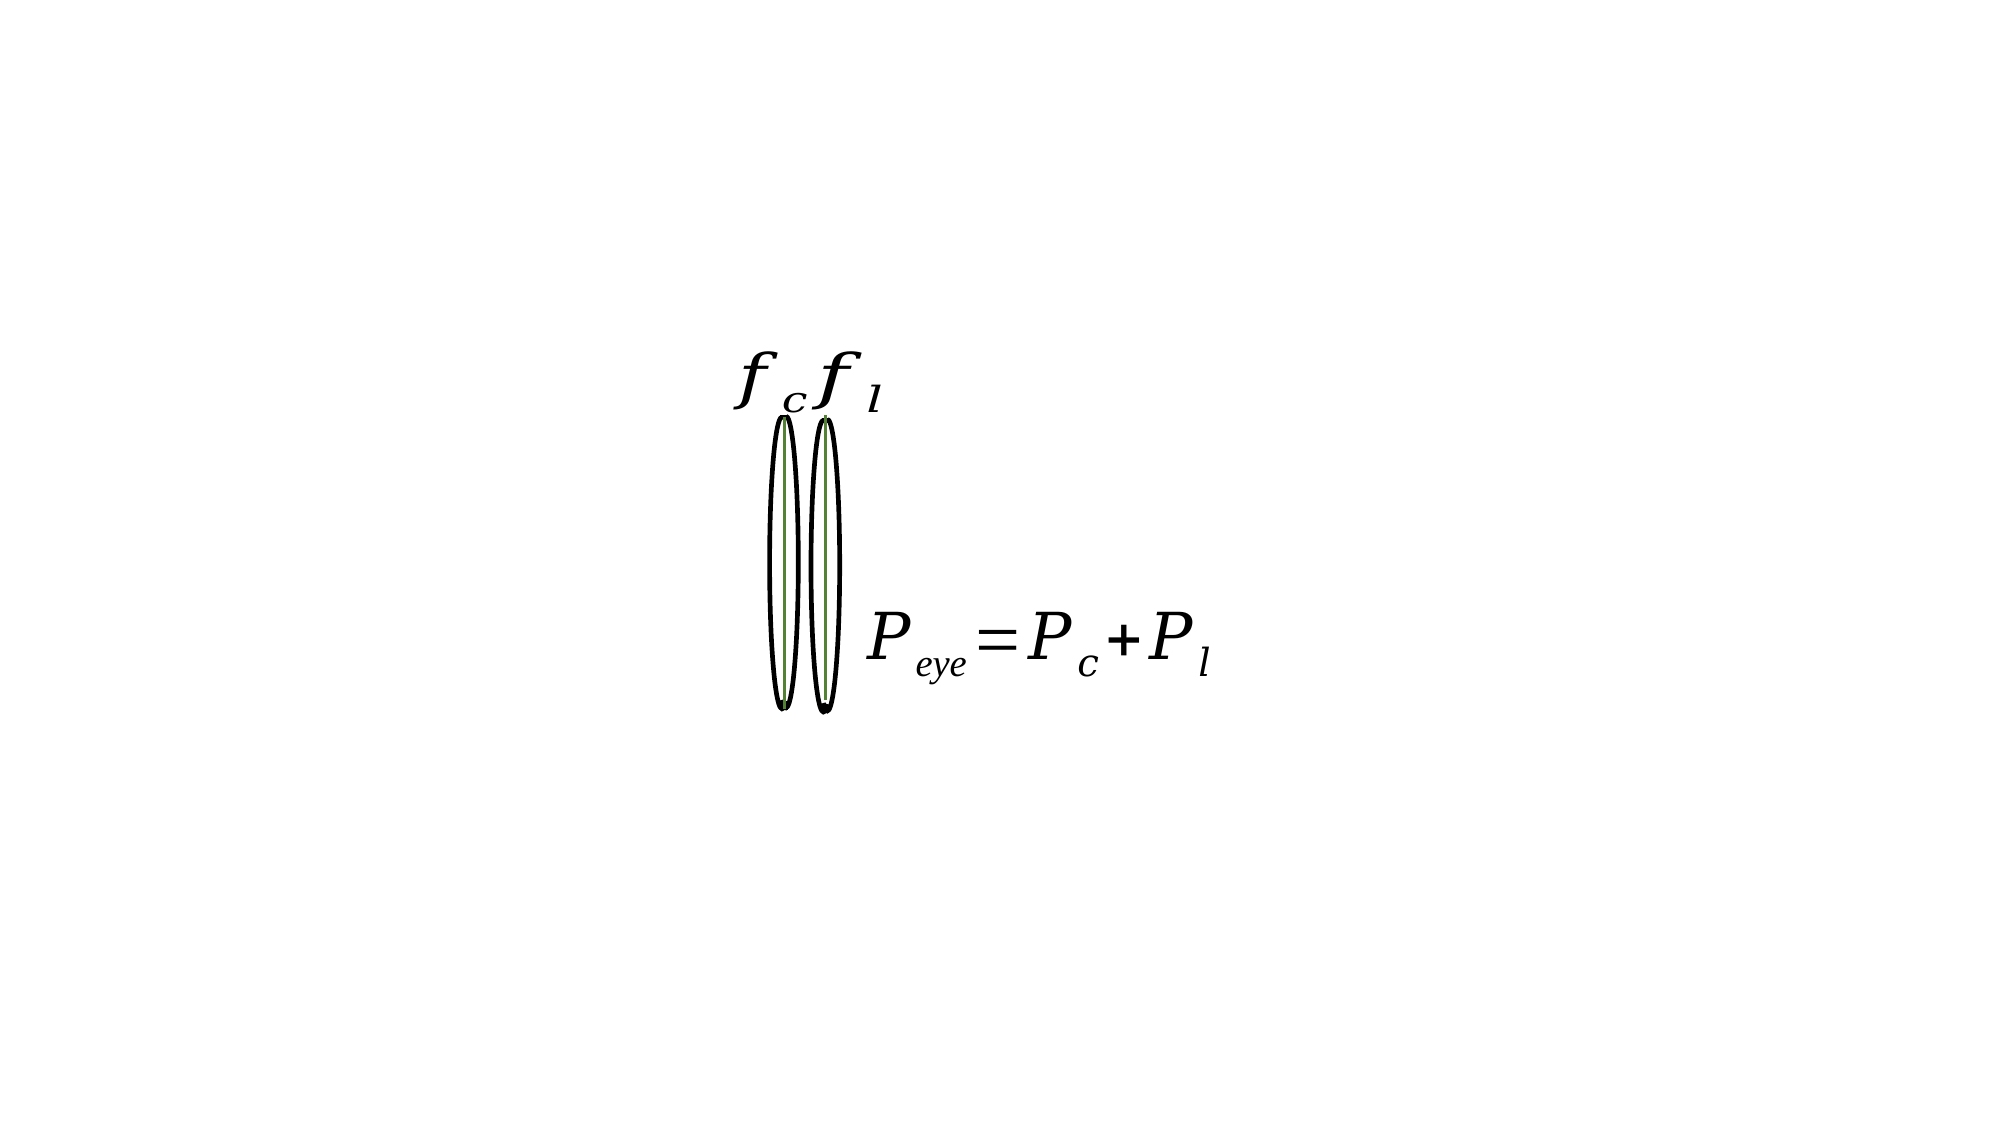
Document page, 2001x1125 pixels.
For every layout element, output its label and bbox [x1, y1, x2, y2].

text_box [729, 344, 1213, 712]
